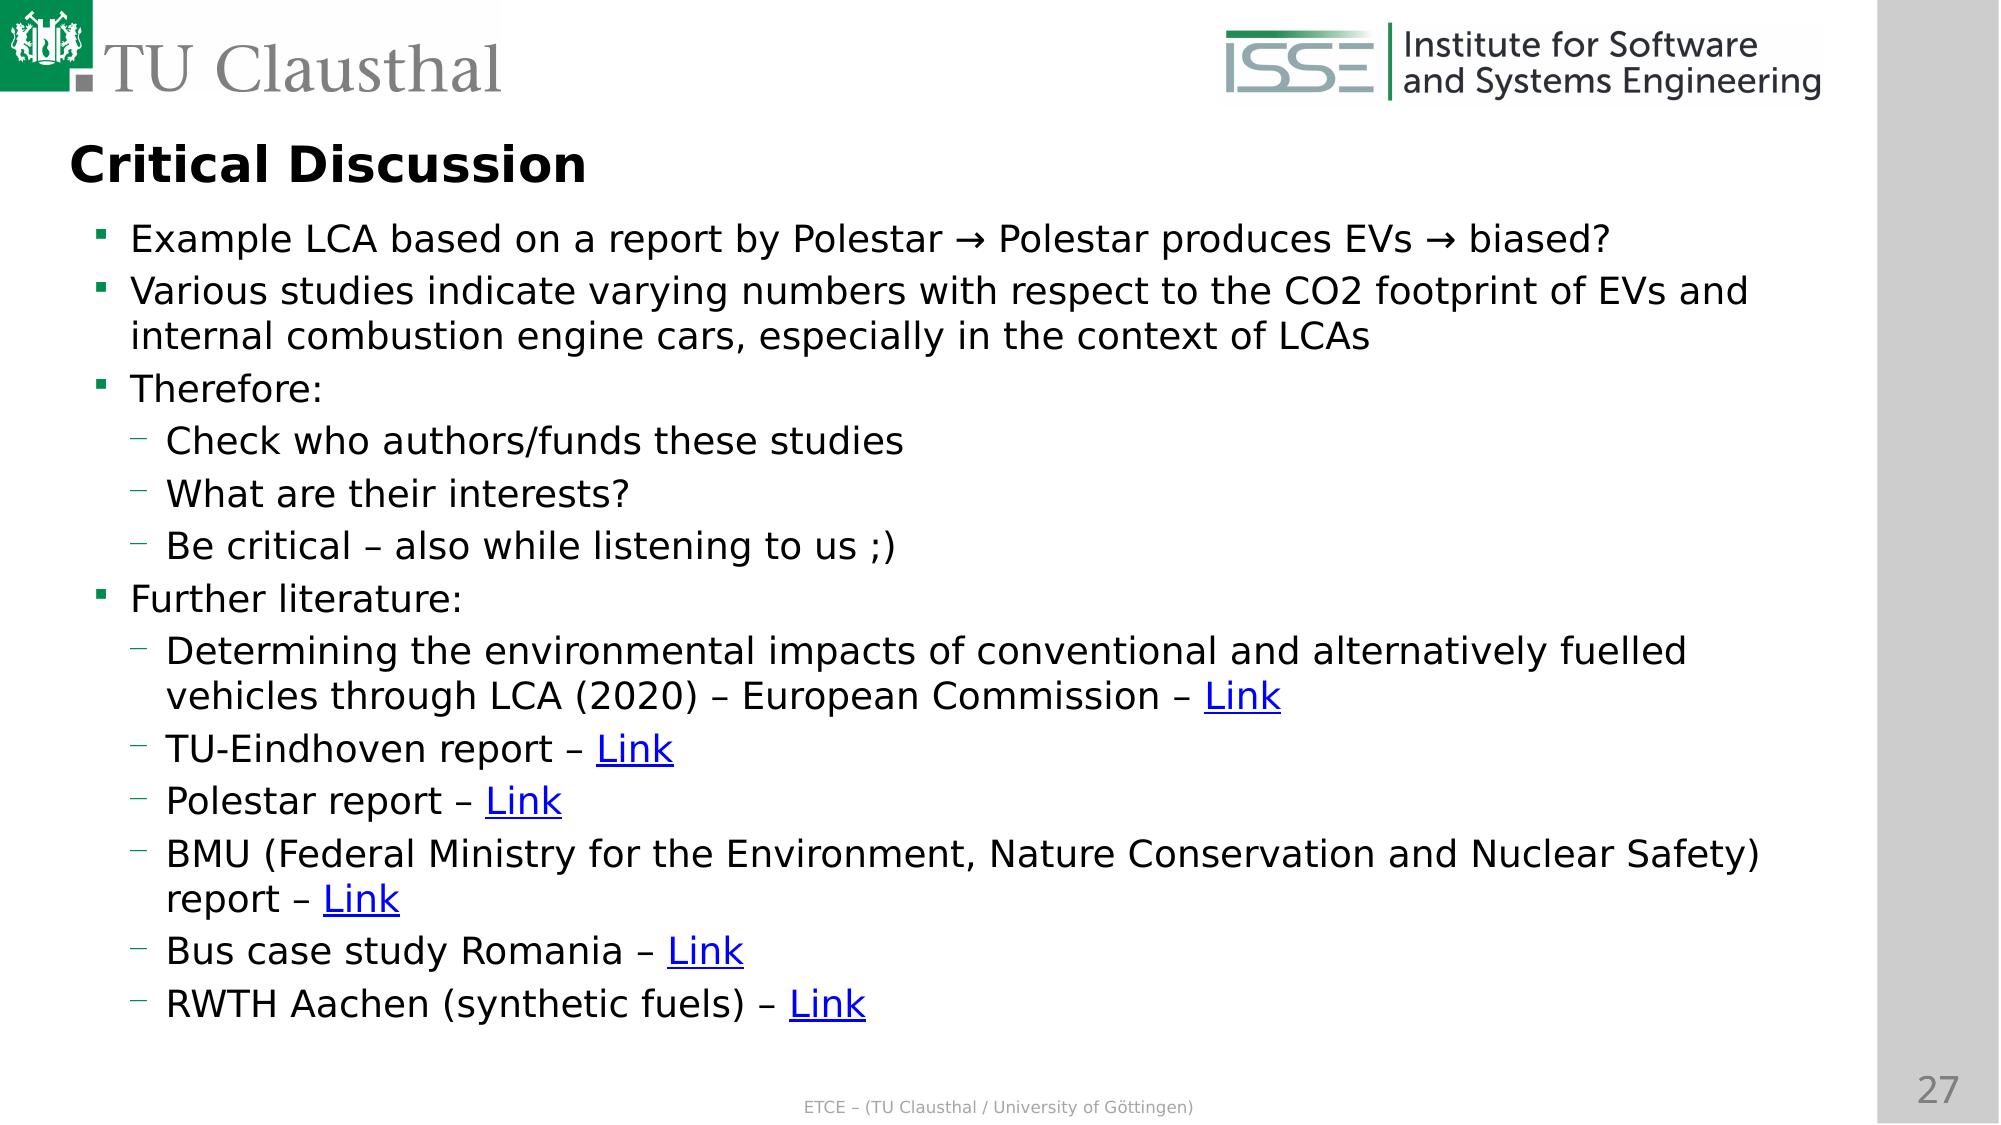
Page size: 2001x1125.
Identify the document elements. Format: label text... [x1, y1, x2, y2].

text_box [55, 208, 1818, 1034]
picture [0, 0, 501, 92]
text_box Example LCA based on a report by Polestar → Polestar produces EVs → biased? Various studies indicate varying numbers with respect to the CO2 footprint of EVs and internal combustion engine cars, especially in the context of LCAs Therefore: Check who authors/funds these studies What are their interests? Be critical – also while listening to us ;) Further literature: Determining the environmental impacts of conventional and alternatively fuelled vehicles through LCA (2020) – European Commission – Link TU-Eindhoven report – Link Polestar report – Link BMU (Federal Ministry for the Environment, Nature Conservation and Nuclear Safety) report – Link Bus case study Romania – Link RWTH Aachen (synthetic fuels) – Link [80, 233, 1843, 1059]
text_box Critical Discussion [55, 125, 1818, 207]
picture [1218, 22, 1826, 107]
